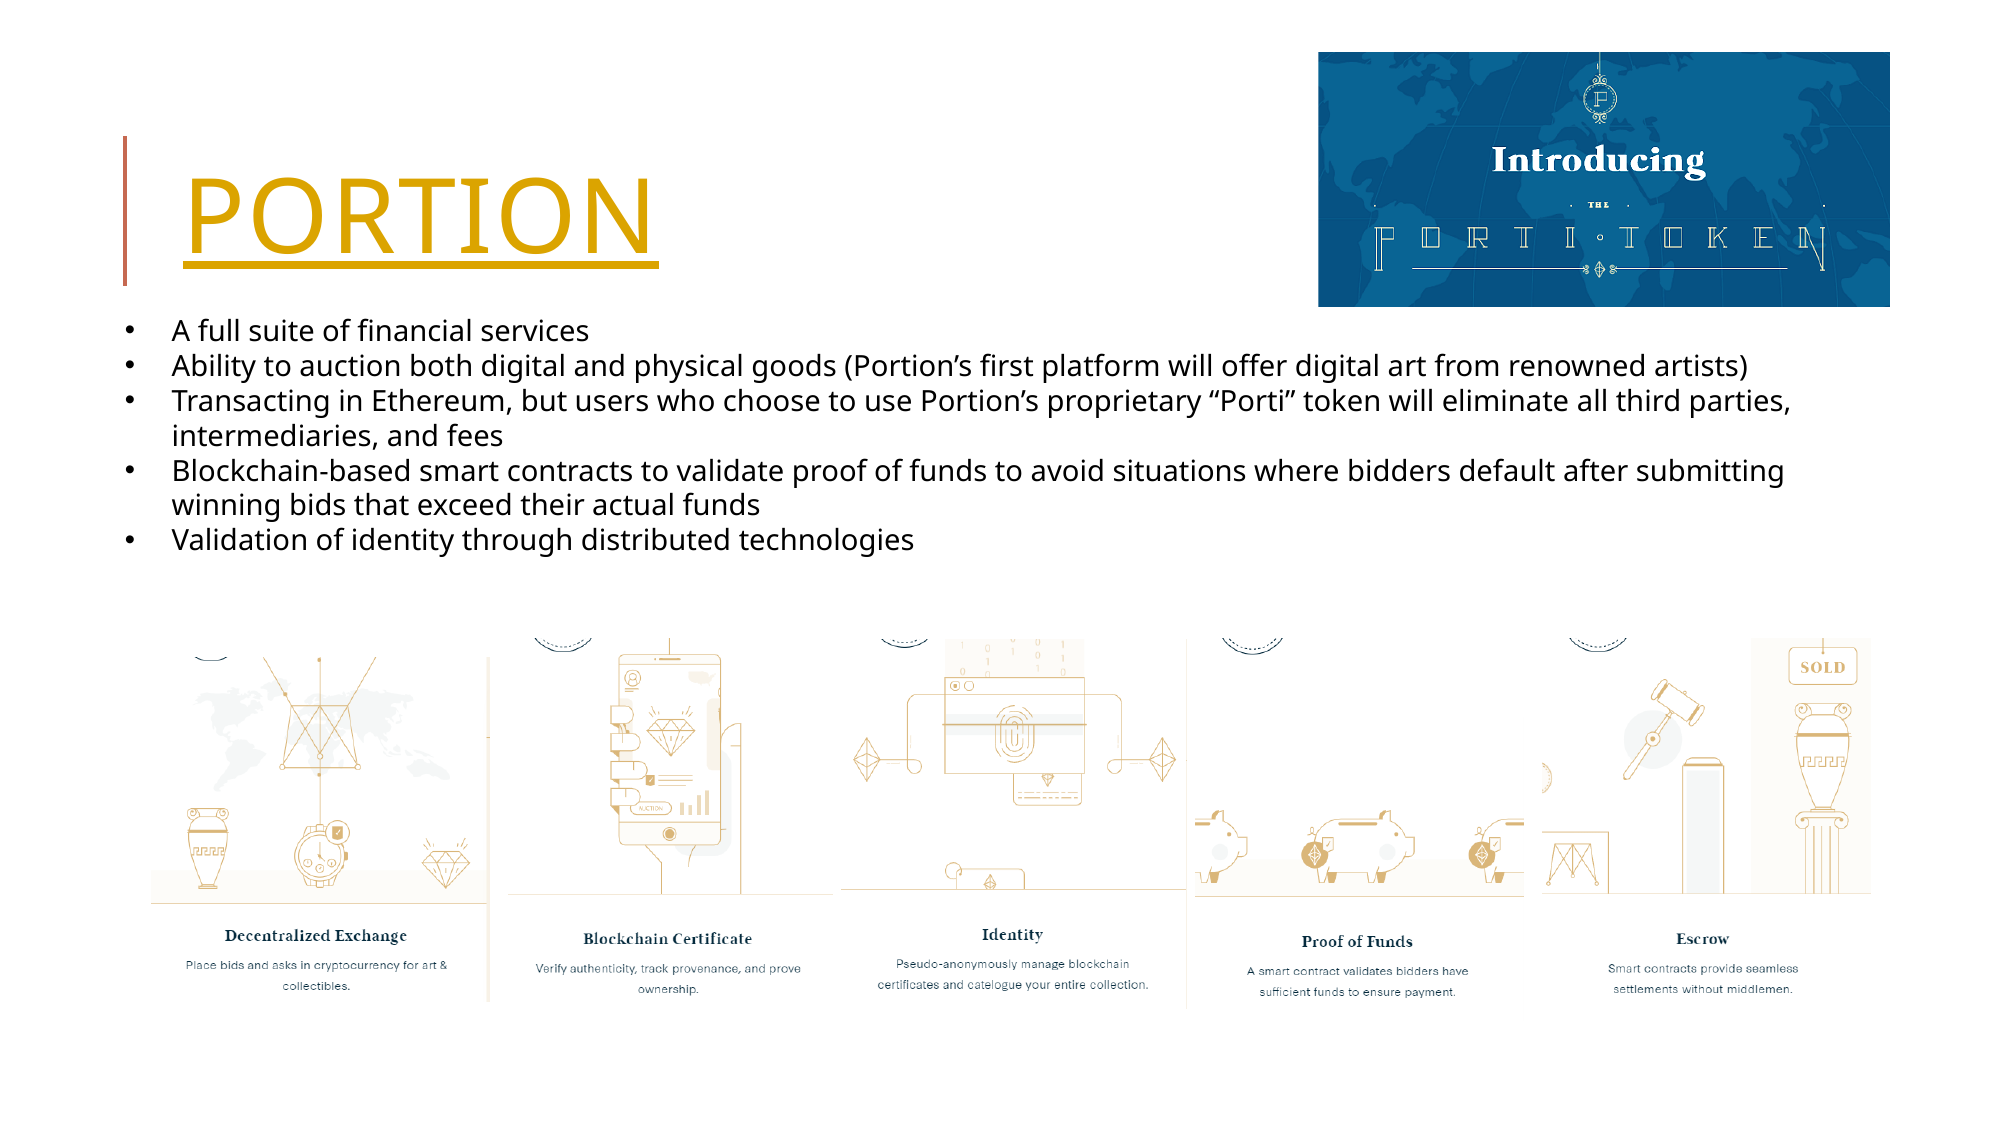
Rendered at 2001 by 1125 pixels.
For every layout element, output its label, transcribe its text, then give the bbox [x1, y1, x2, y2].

picture [150, 656, 490, 1002]
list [1318, 51, 1891, 307]
picture [1194, 638, 1524, 1021]
text_box A full suite of financial services Ability to auction both digital and physical goods (Portion’s first platform will offer digital art from renowned artists) Transacting in Ethereum, but users who choose to use Portion’s proprietary “Porti” token will eliminate all third parties, intermediaries, and fees Blockchain-based smart contracts to validate proof of funds to avoid situations where bidders default after submitting winning bids that exceed their actual funds Validation of identity through distributed technologies [110, 304, 1900, 564]
picture [508, 638, 833, 1009]
picture [841, 639, 1187, 1009]
title PORTION [168, 96, 1311, 304]
picture [1541, 638, 1871, 1035]
